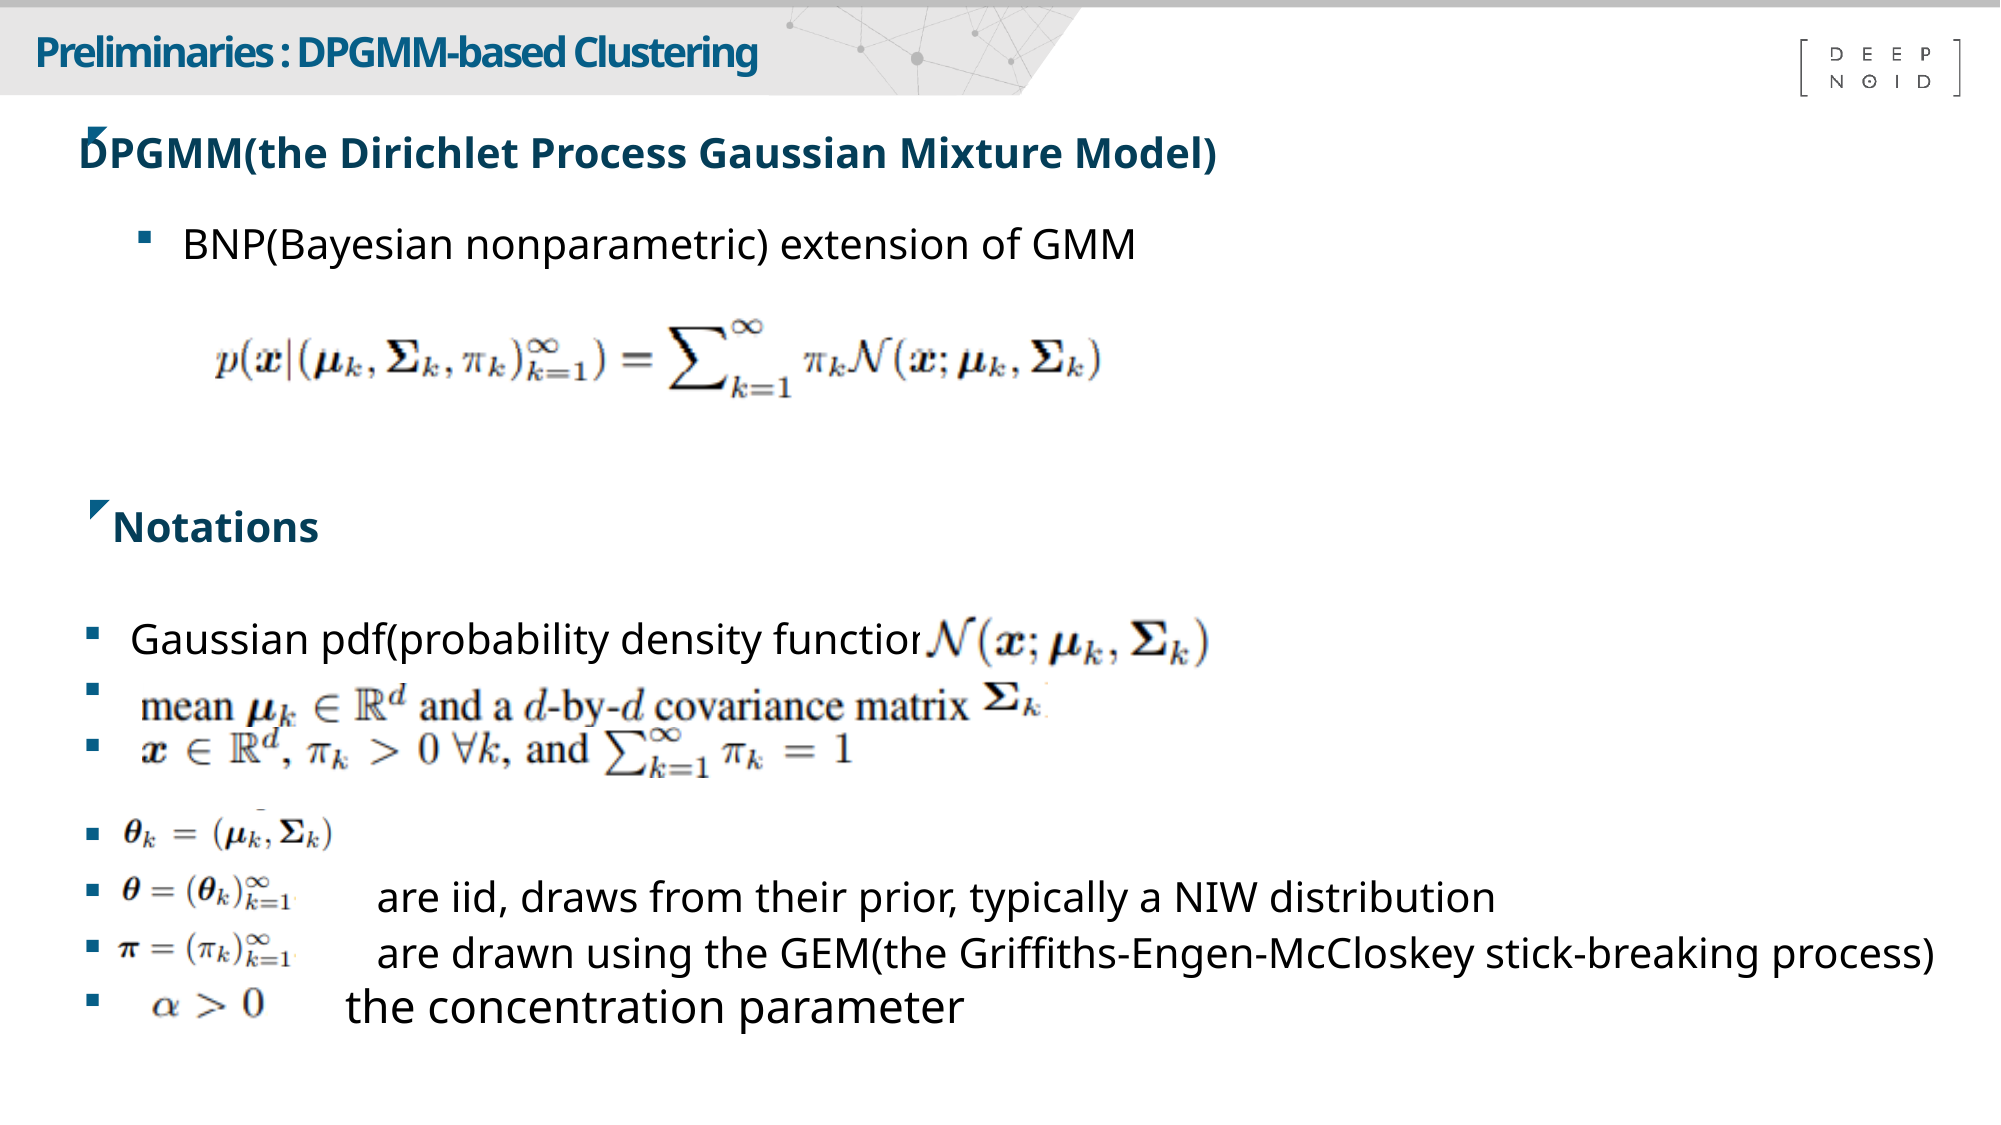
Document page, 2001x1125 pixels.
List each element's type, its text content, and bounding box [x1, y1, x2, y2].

picture [215, 302, 1110, 411]
text_box Notations [111, 495, 320, 551]
picture [141, 613, 1216, 778]
text_box DPGMM(the Dirichlet Process Gaussian Mixture Model) [78, 122, 1218, 178]
picture [120, 870, 296, 913]
text_box are iid, draws from their prior, typically a NIW distribution are drawn using the GEM(the Griffiths-Engen-McCloskey stick-breaking process) the concentration parameter [68, 800, 1986, 1041]
picture [744, 6, 1092, 122]
picture [149, 986, 268, 1025]
picture [115, 929, 296, 970]
picture [120, 809, 334, 859]
text_box Preliminaries : DPGMM-based Clustering [19, 23, 974, 119]
text_box [89, 498, 113, 523]
picture [1783, 19, 1977, 116]
text_box [86, 125, 110, 149]
text_box BNP(Bayesian nonparametric) extension of GMM [120, 204, 1626, 276]
text_box Gaussian pdf(probability density function) [68, 599, 1574, 784]
